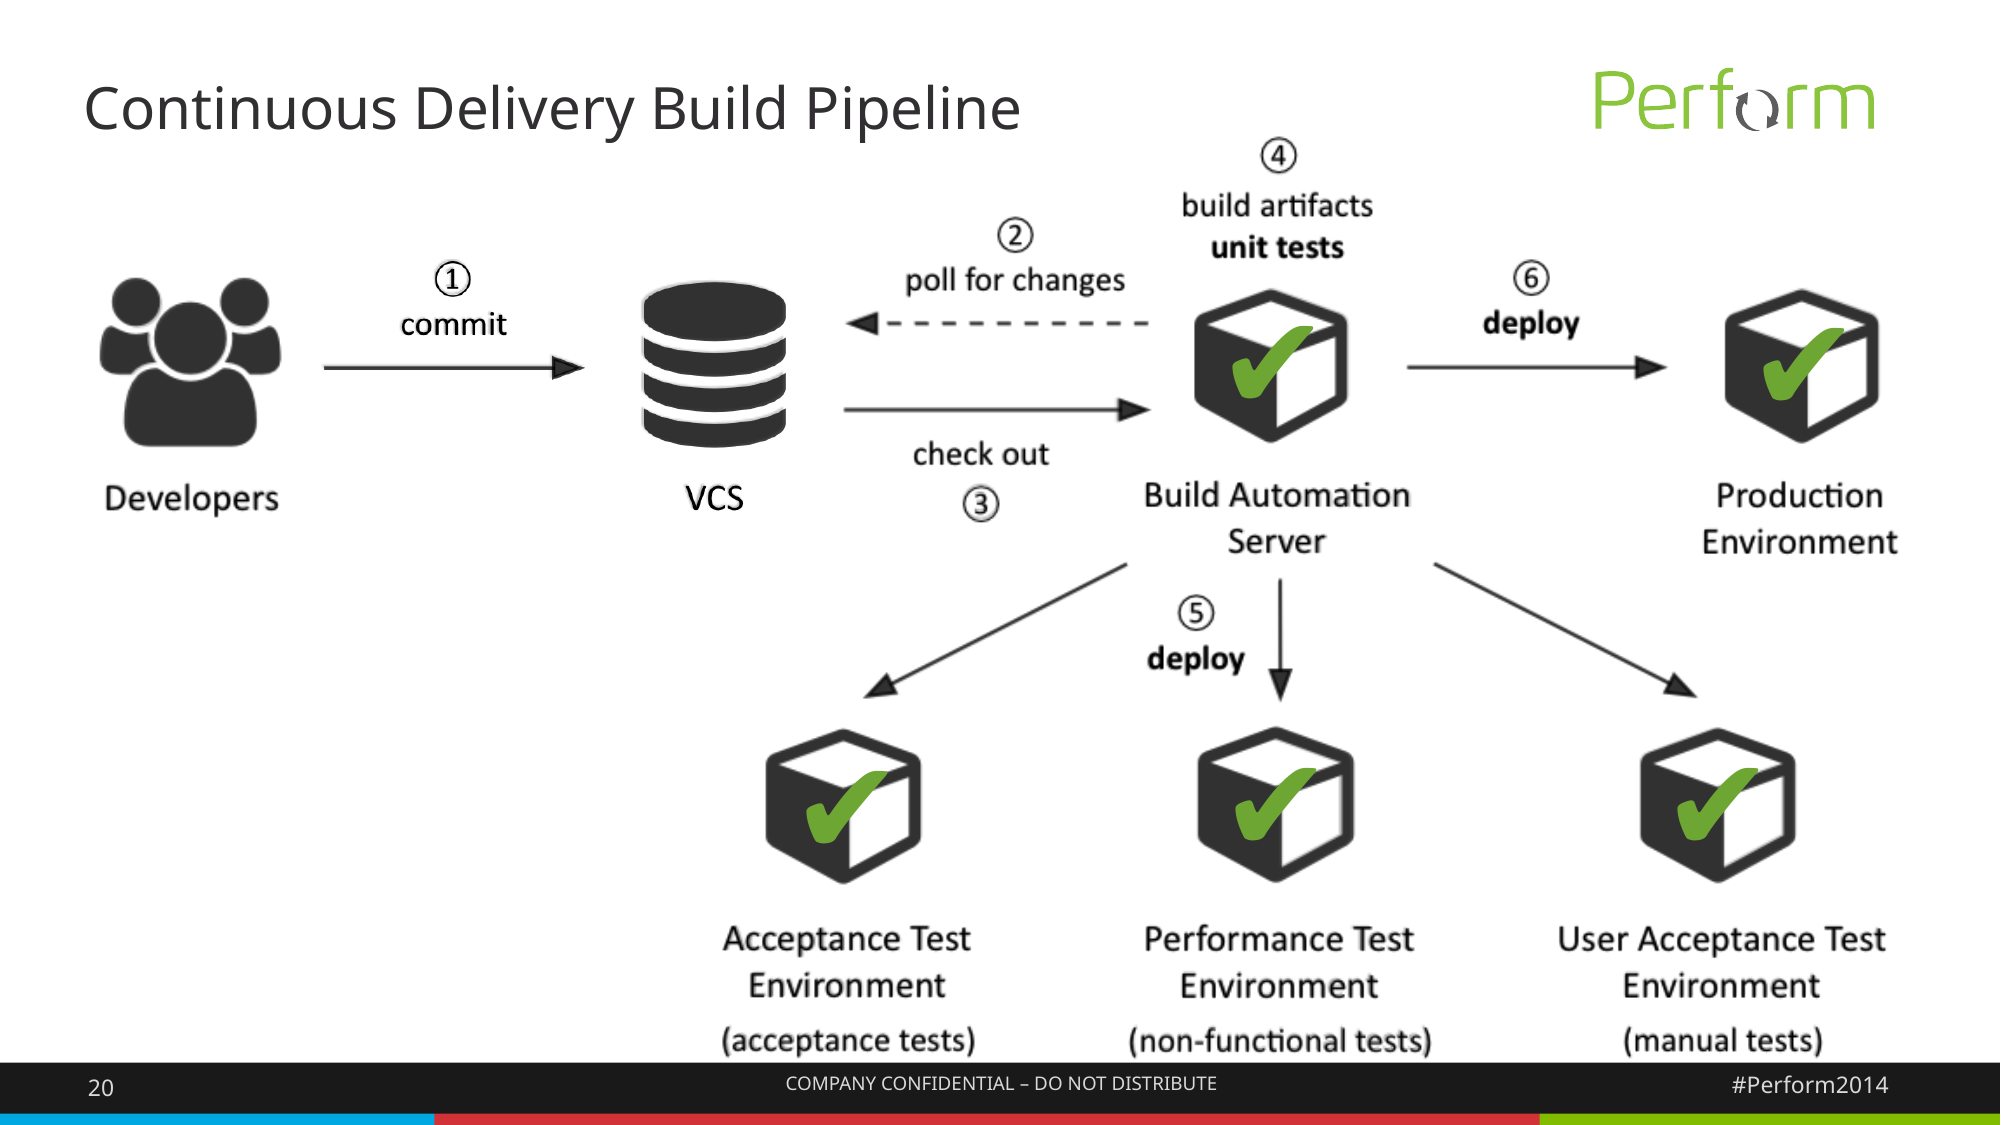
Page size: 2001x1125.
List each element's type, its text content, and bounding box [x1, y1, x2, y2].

title Continuous Delivery Build Pipeline [68, 61, 1872, 89]
picture [0, 54, 2000, 1101]
